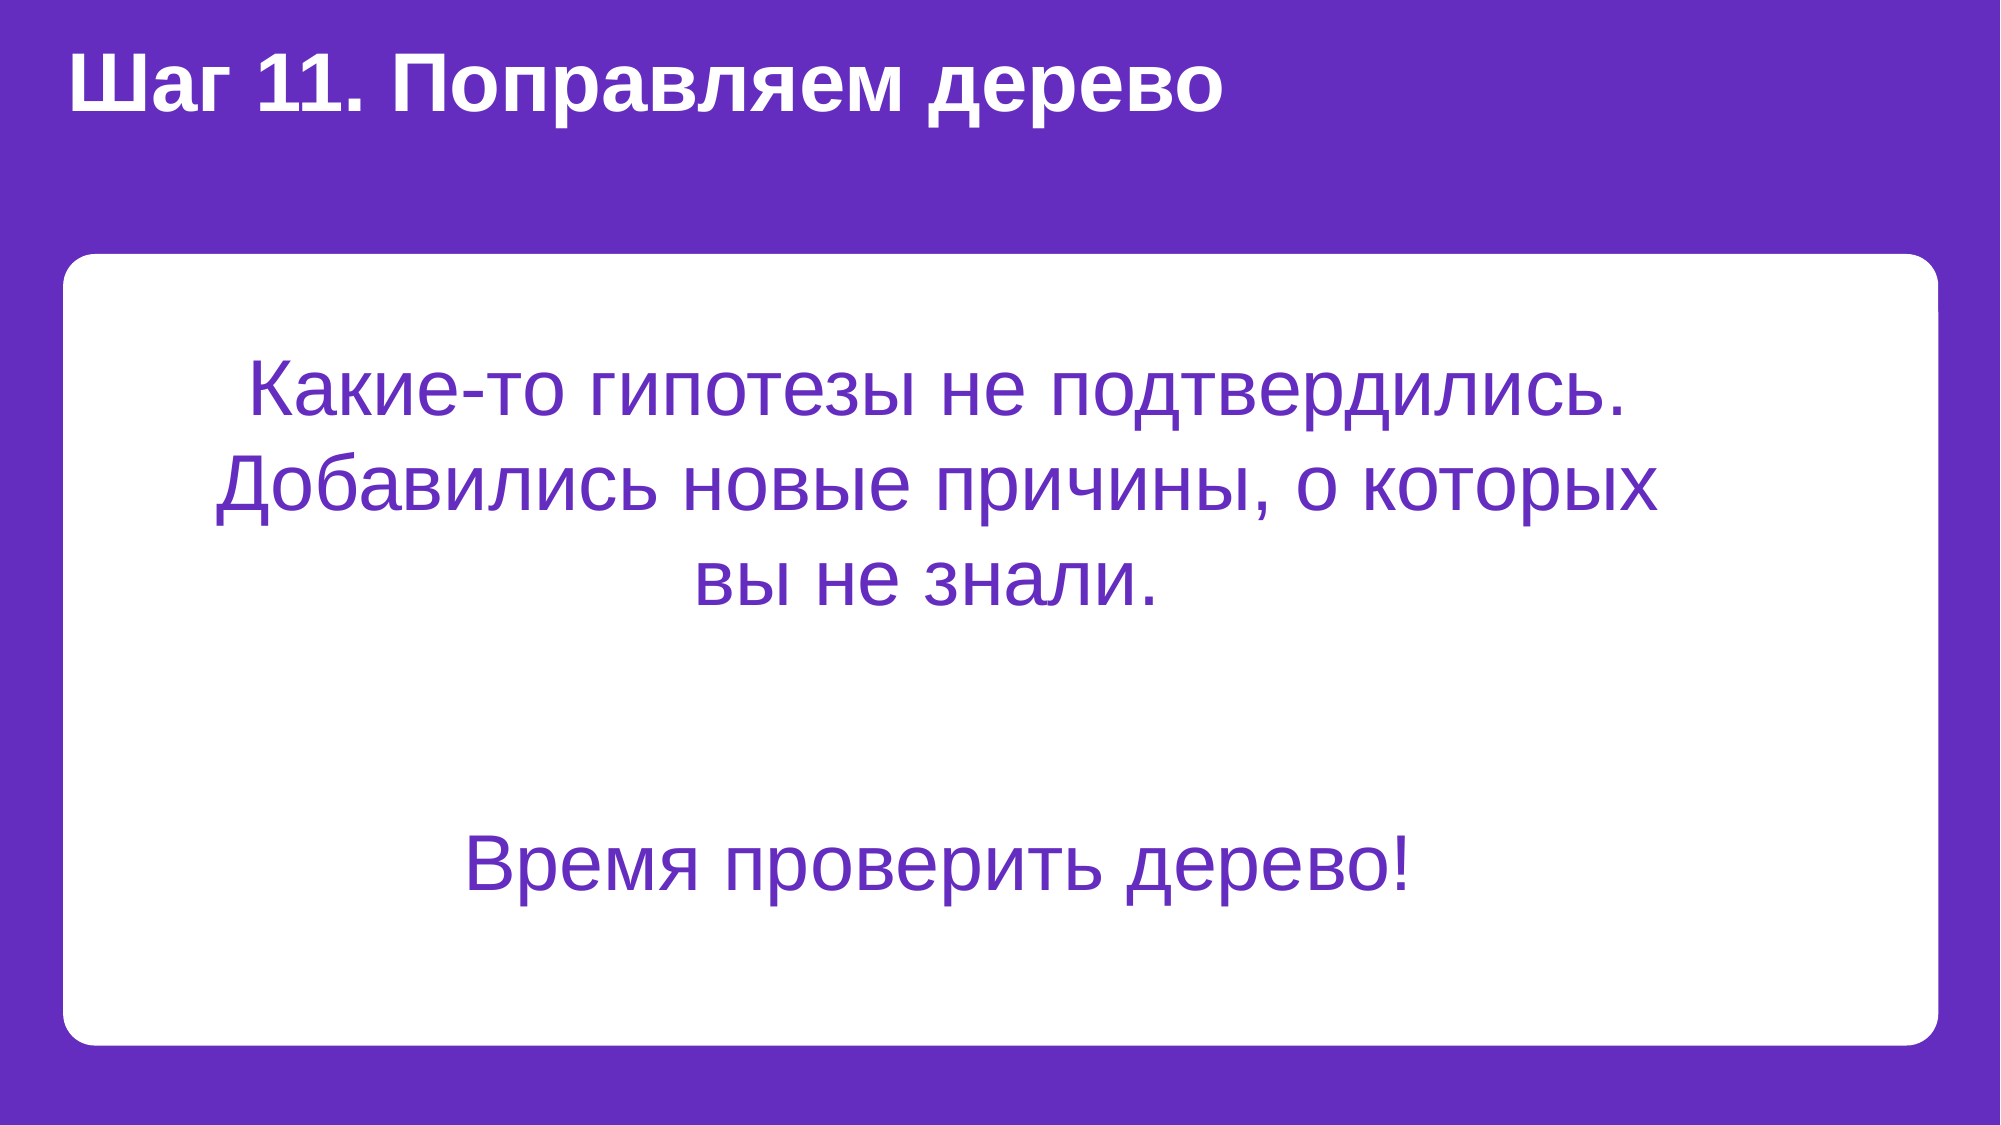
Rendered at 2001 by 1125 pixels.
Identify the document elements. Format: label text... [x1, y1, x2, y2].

text_box Какие-то гипотезы не подтвердились. Добавились новые причины, о которых вы не знали. Время проверить дерево! [144, 321, 1733, 1125]
text_box Шаг 11. Поправляем дерево [52, 20, 1807, 136]
text_box [63, 253, 1939, 1046]
